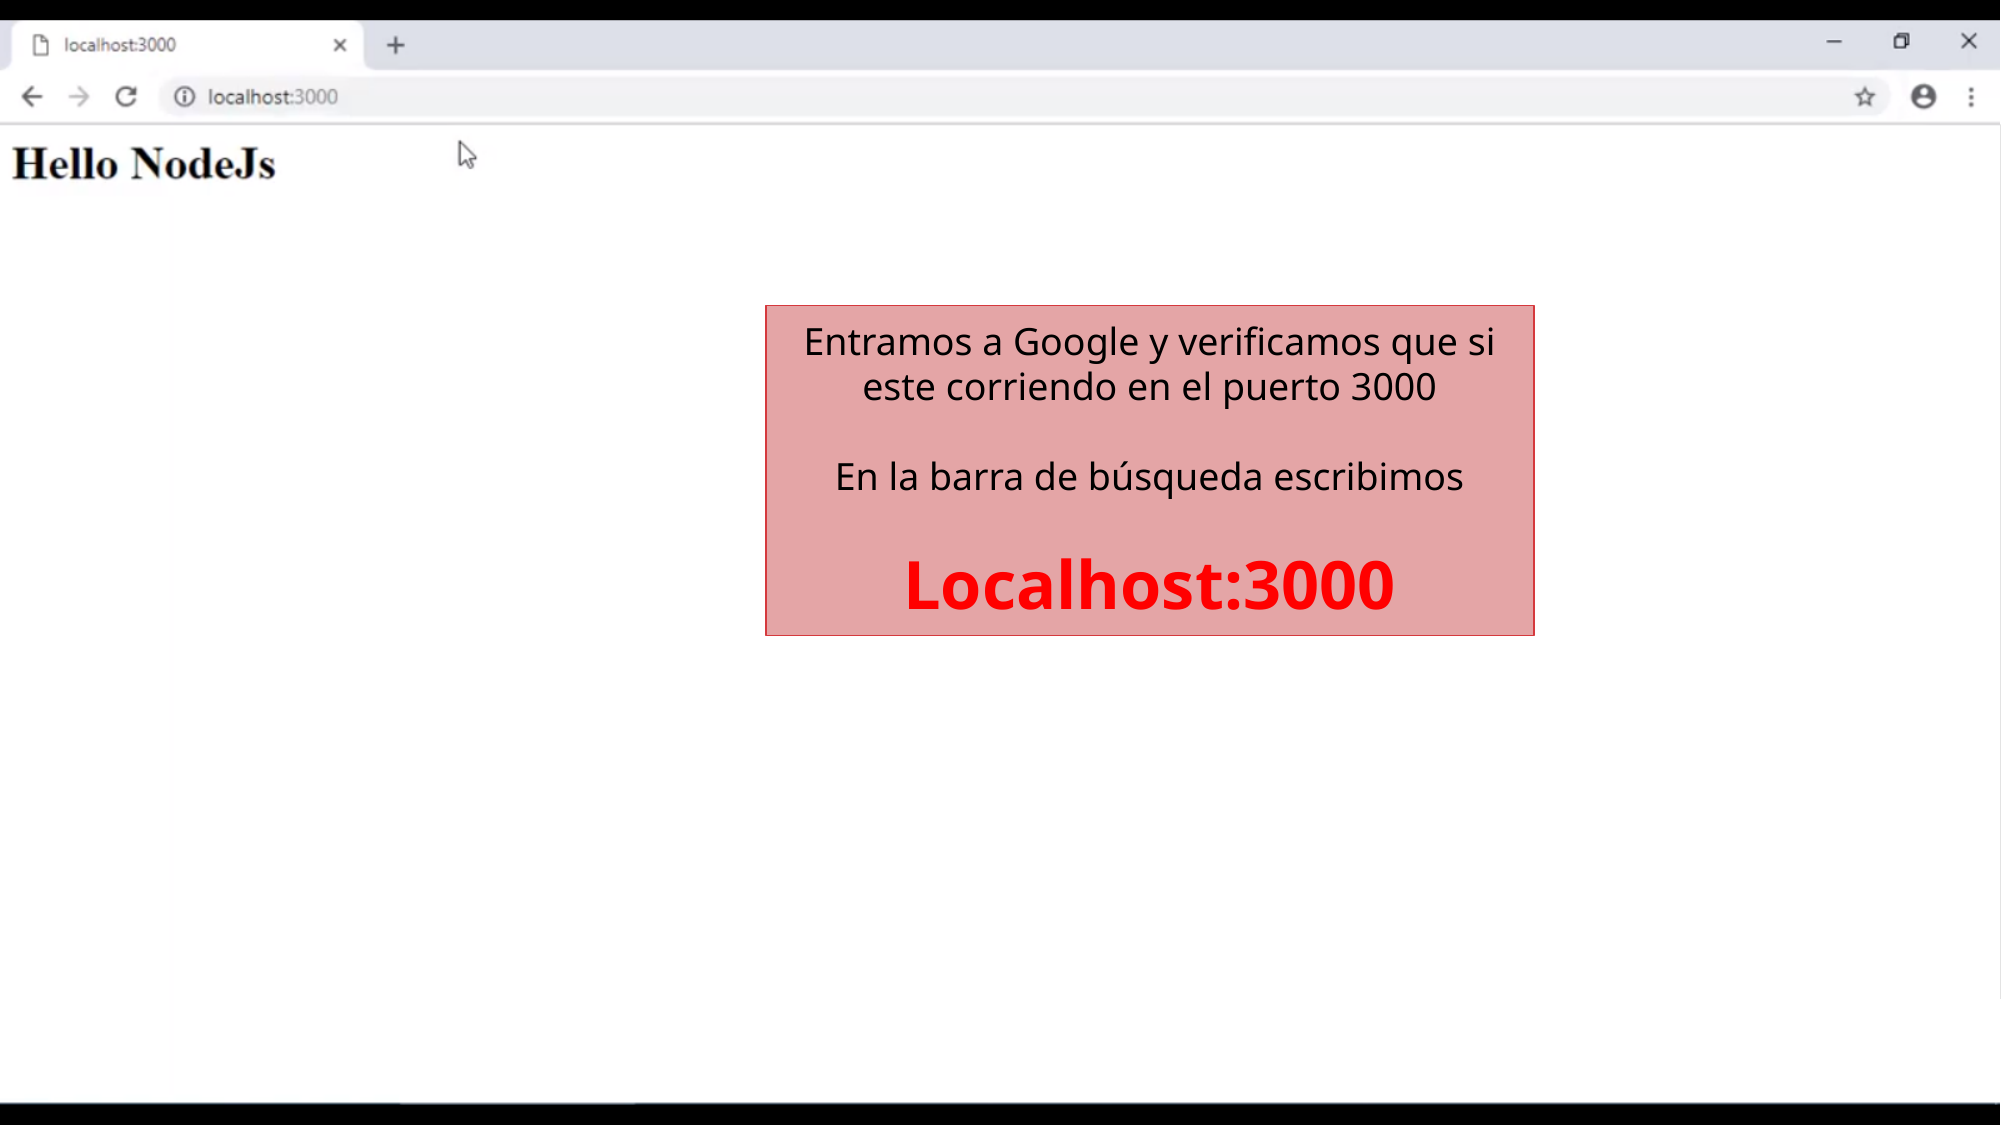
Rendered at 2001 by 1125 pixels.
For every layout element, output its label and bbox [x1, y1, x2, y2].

list [0, 0, 2000, 1125]
